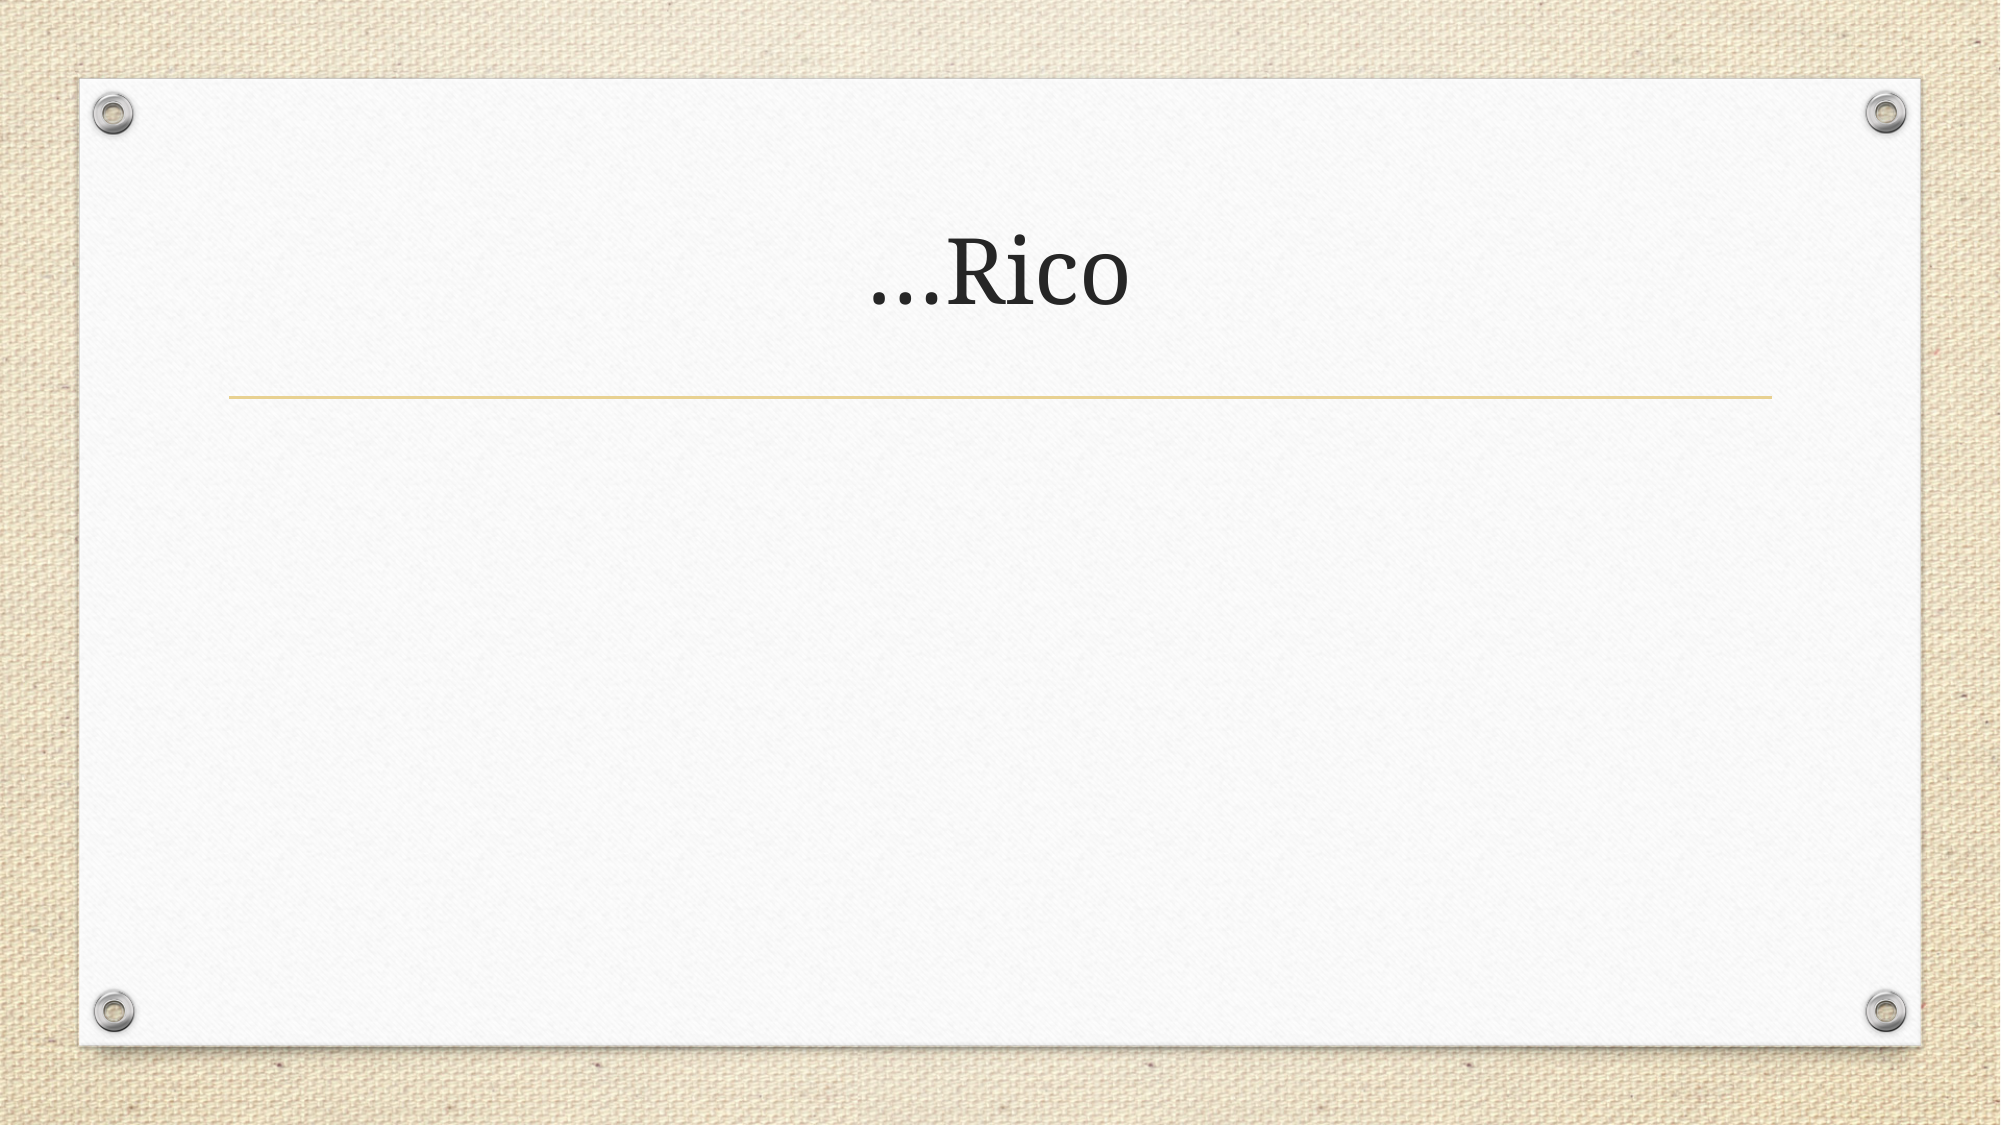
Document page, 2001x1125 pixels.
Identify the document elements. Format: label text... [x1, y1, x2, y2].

title …Rico [212, 161, 1788, 375]
picture [0, 0, 2001, 1125]
